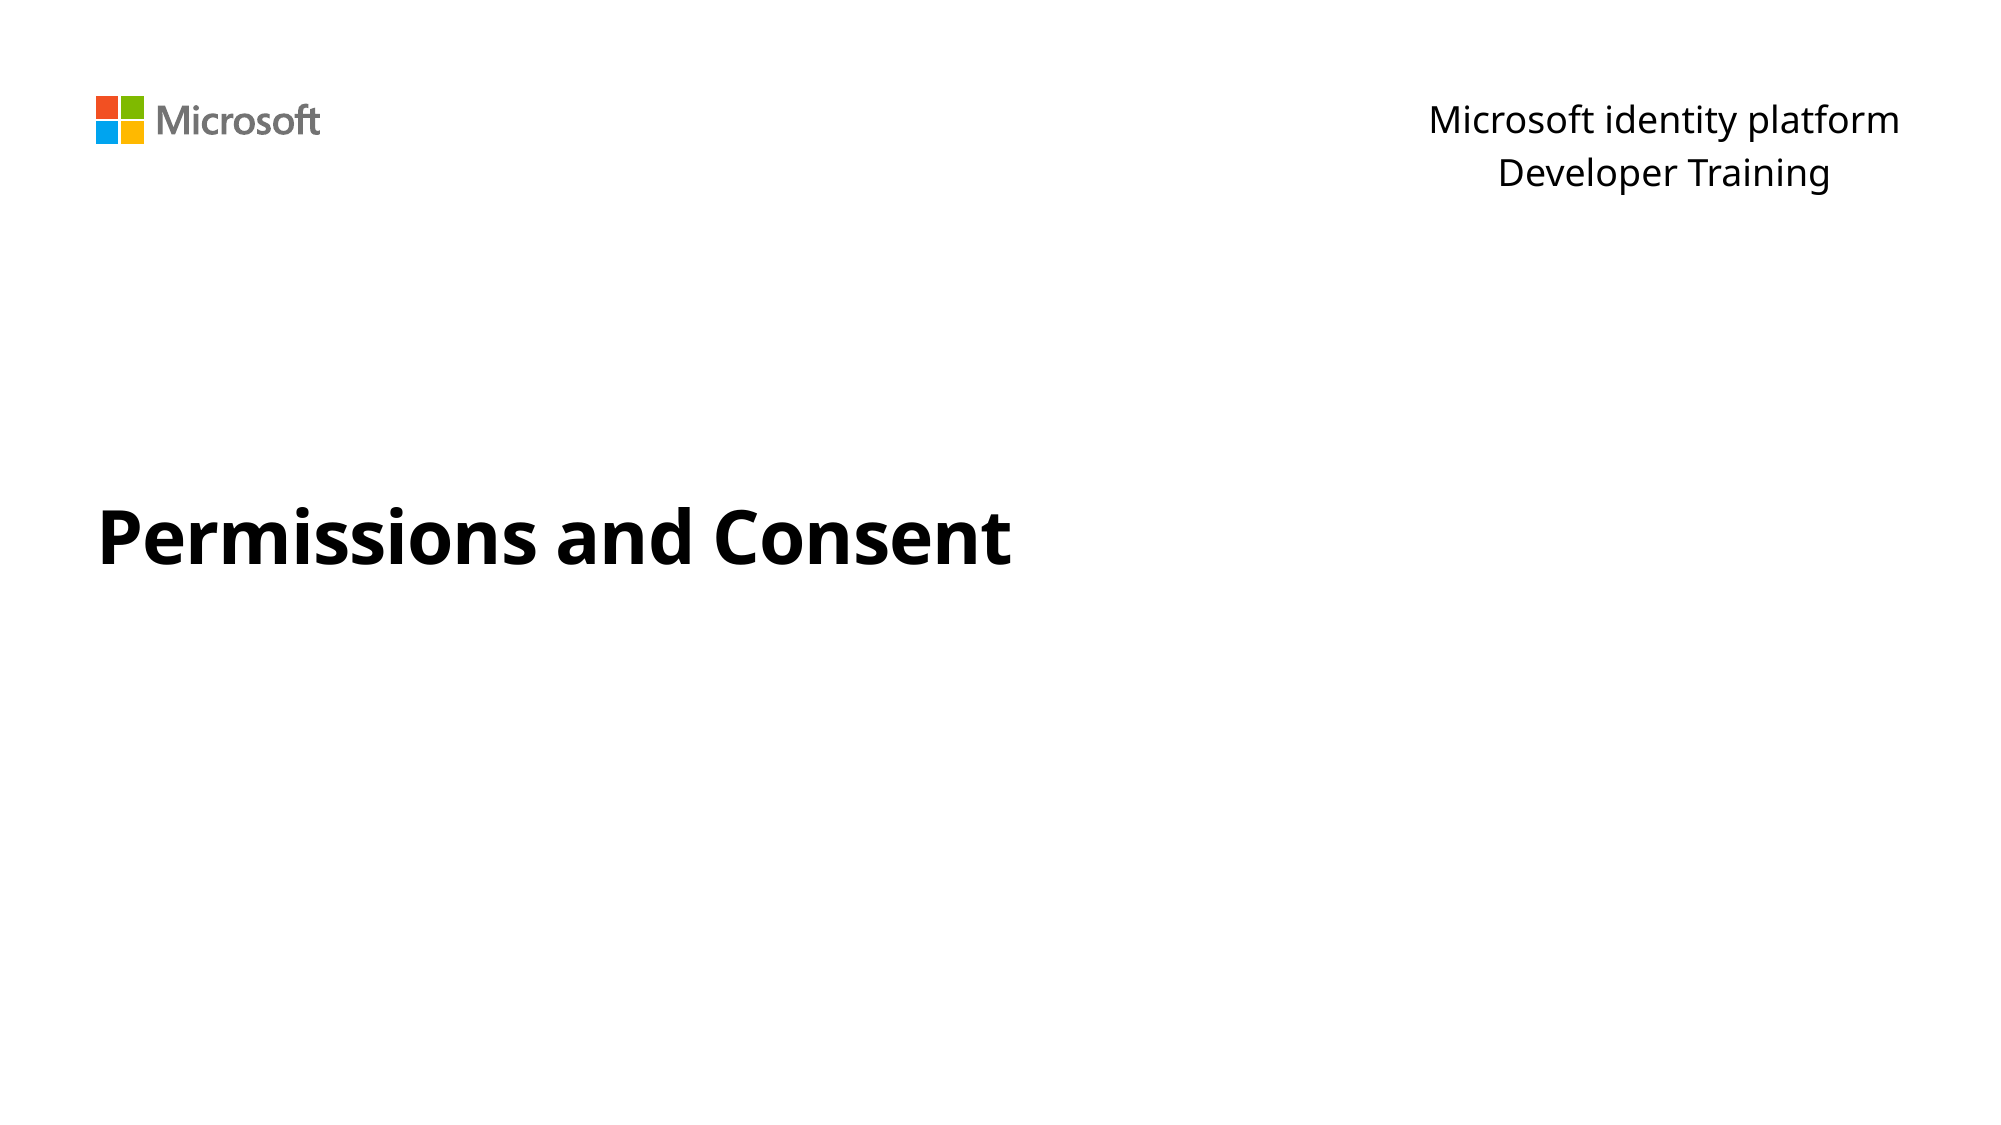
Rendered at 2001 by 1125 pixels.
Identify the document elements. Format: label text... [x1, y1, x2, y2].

title Permissions and Consent [96, 488, 1289, 580]
list Microsoft identity platform Developer Training [1425, 96, 1905, 242]
